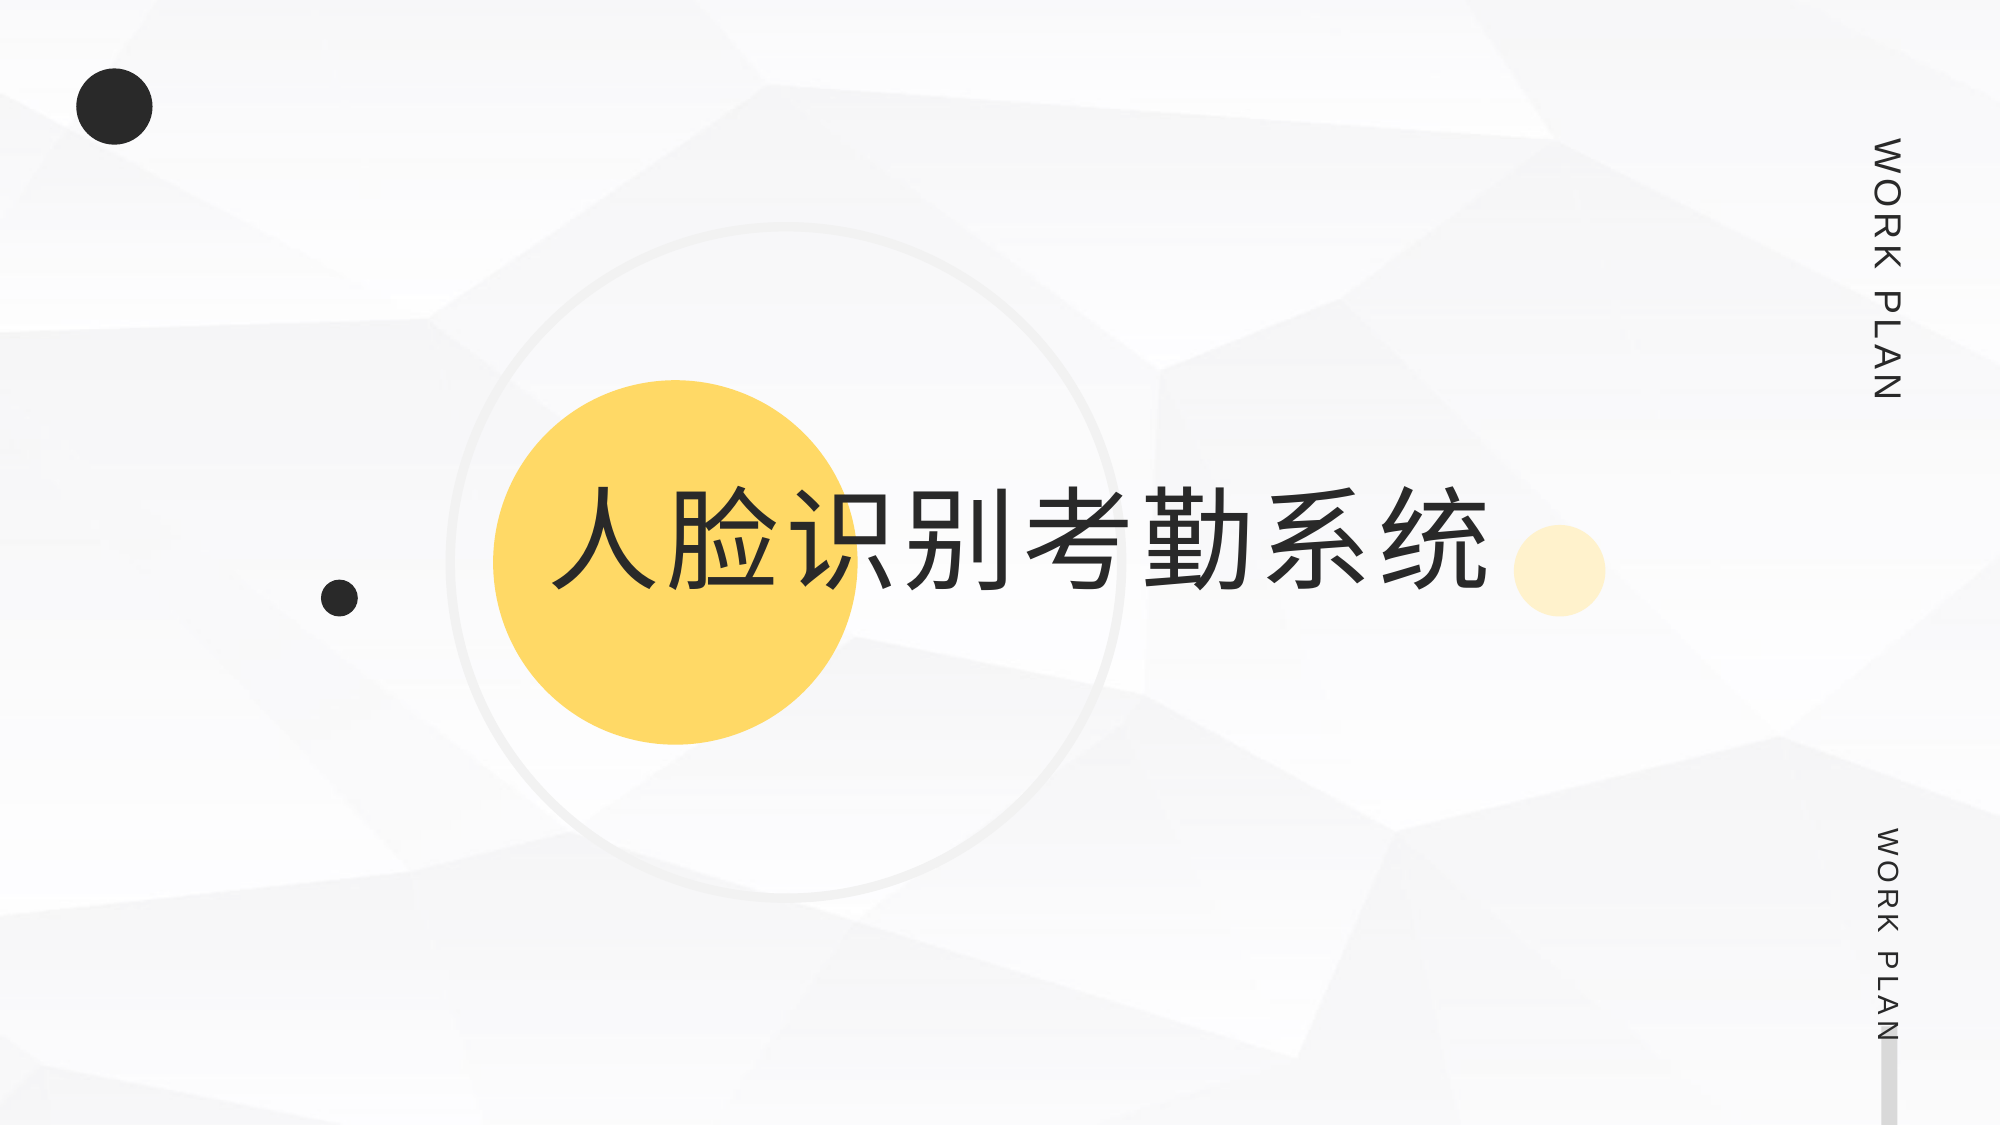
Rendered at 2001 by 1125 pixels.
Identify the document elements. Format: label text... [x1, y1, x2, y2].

text_box 人脸识别考勤系统 [536, 463, 1548, 610]
text_box [75, 67, 154, 146]
text_box WORK PLAN [1855, 132, 1924, 435]
text_box [319, 578, 359, 618]
text_box [449, 225, 1120, 900]
text_box [1534, 523, 1607, 618]
text_box WORK PLAN [1860, 822, 1919, 1125]
